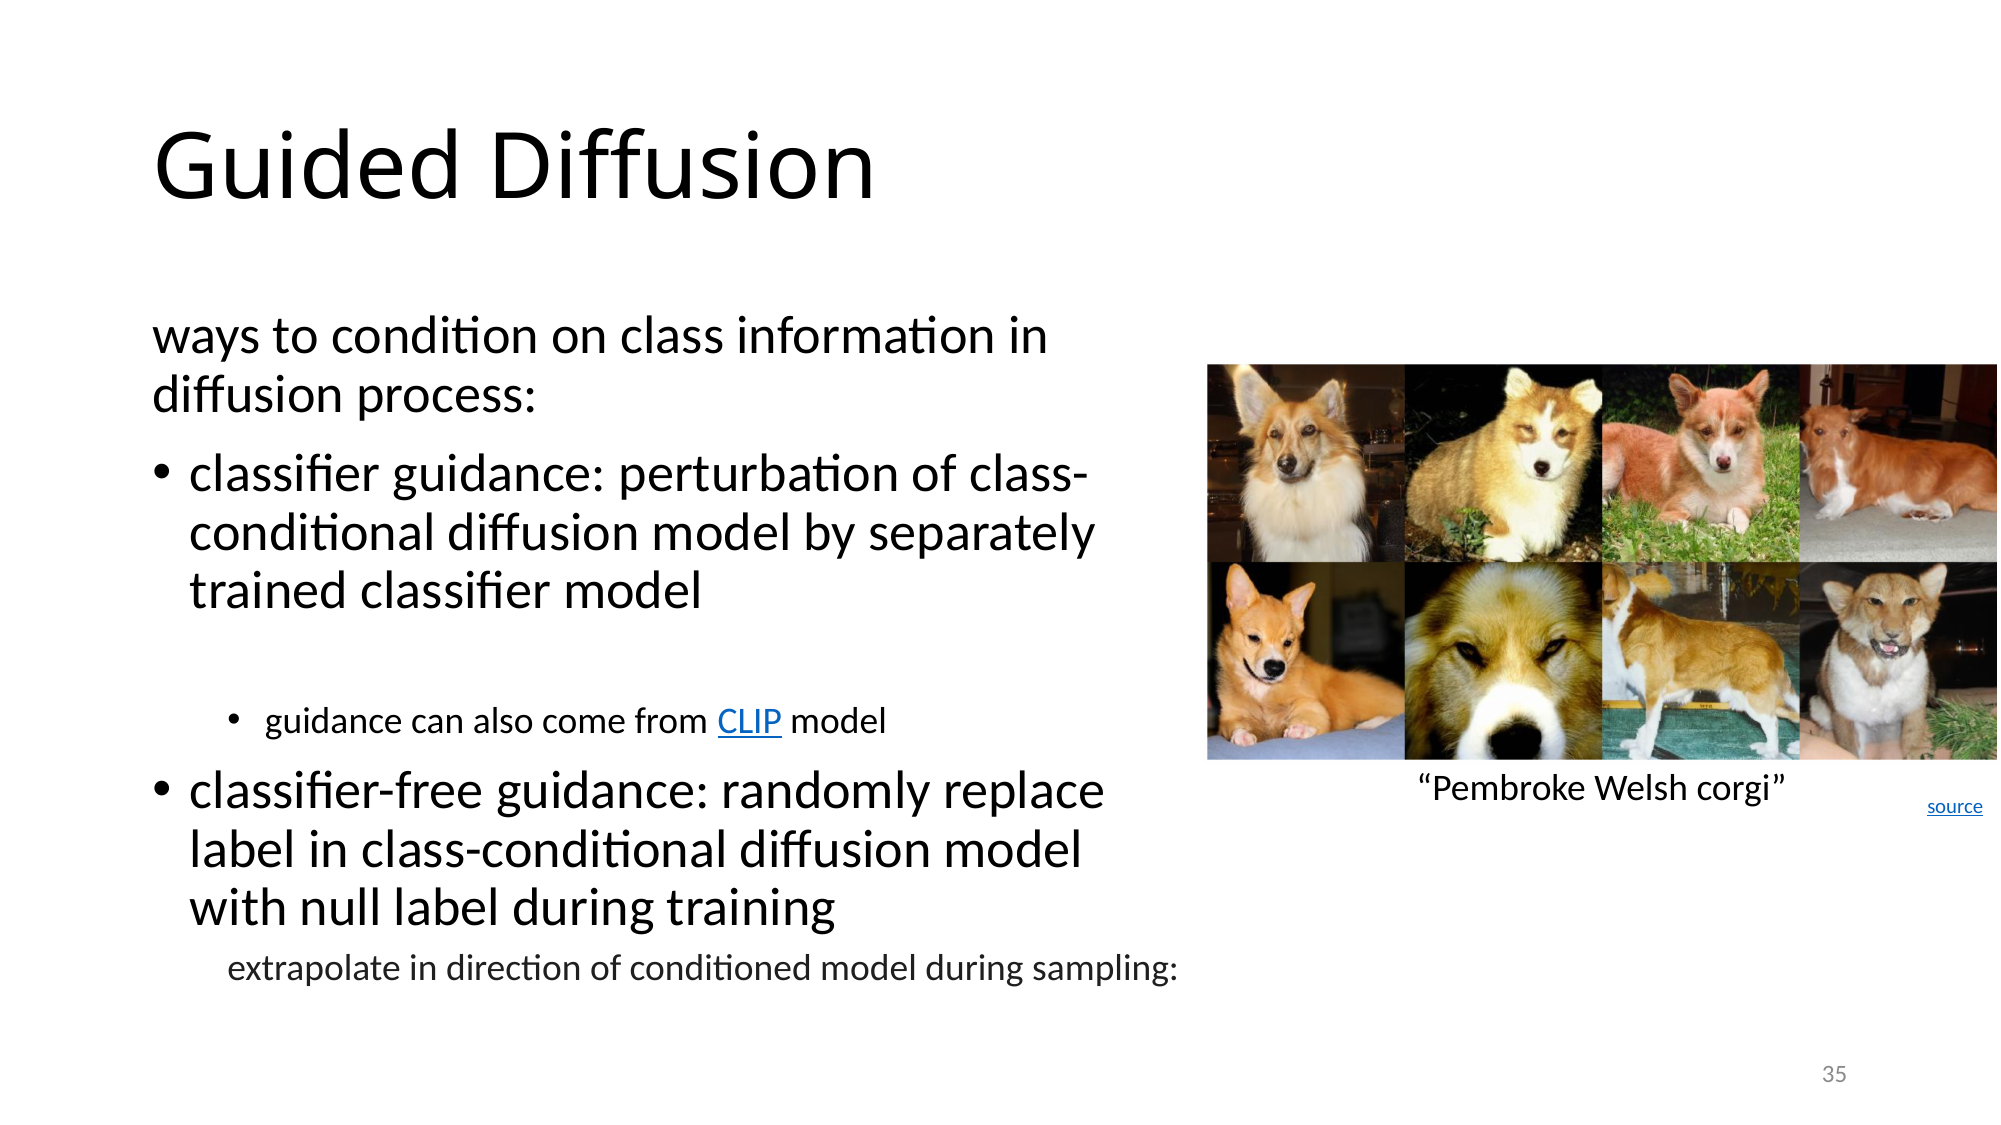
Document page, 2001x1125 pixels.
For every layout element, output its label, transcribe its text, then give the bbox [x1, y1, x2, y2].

picture [1203, 361, 2000, 764]
text_box source [1912, 785, 2000, 825]
text_box “Pembroke Welsh corgi” [1401, 764, 1803, 815]
title Guided Diffusion [137, 59, 1863, 278]
slide_number 35 [1412, 1042, 1863, 1103]
